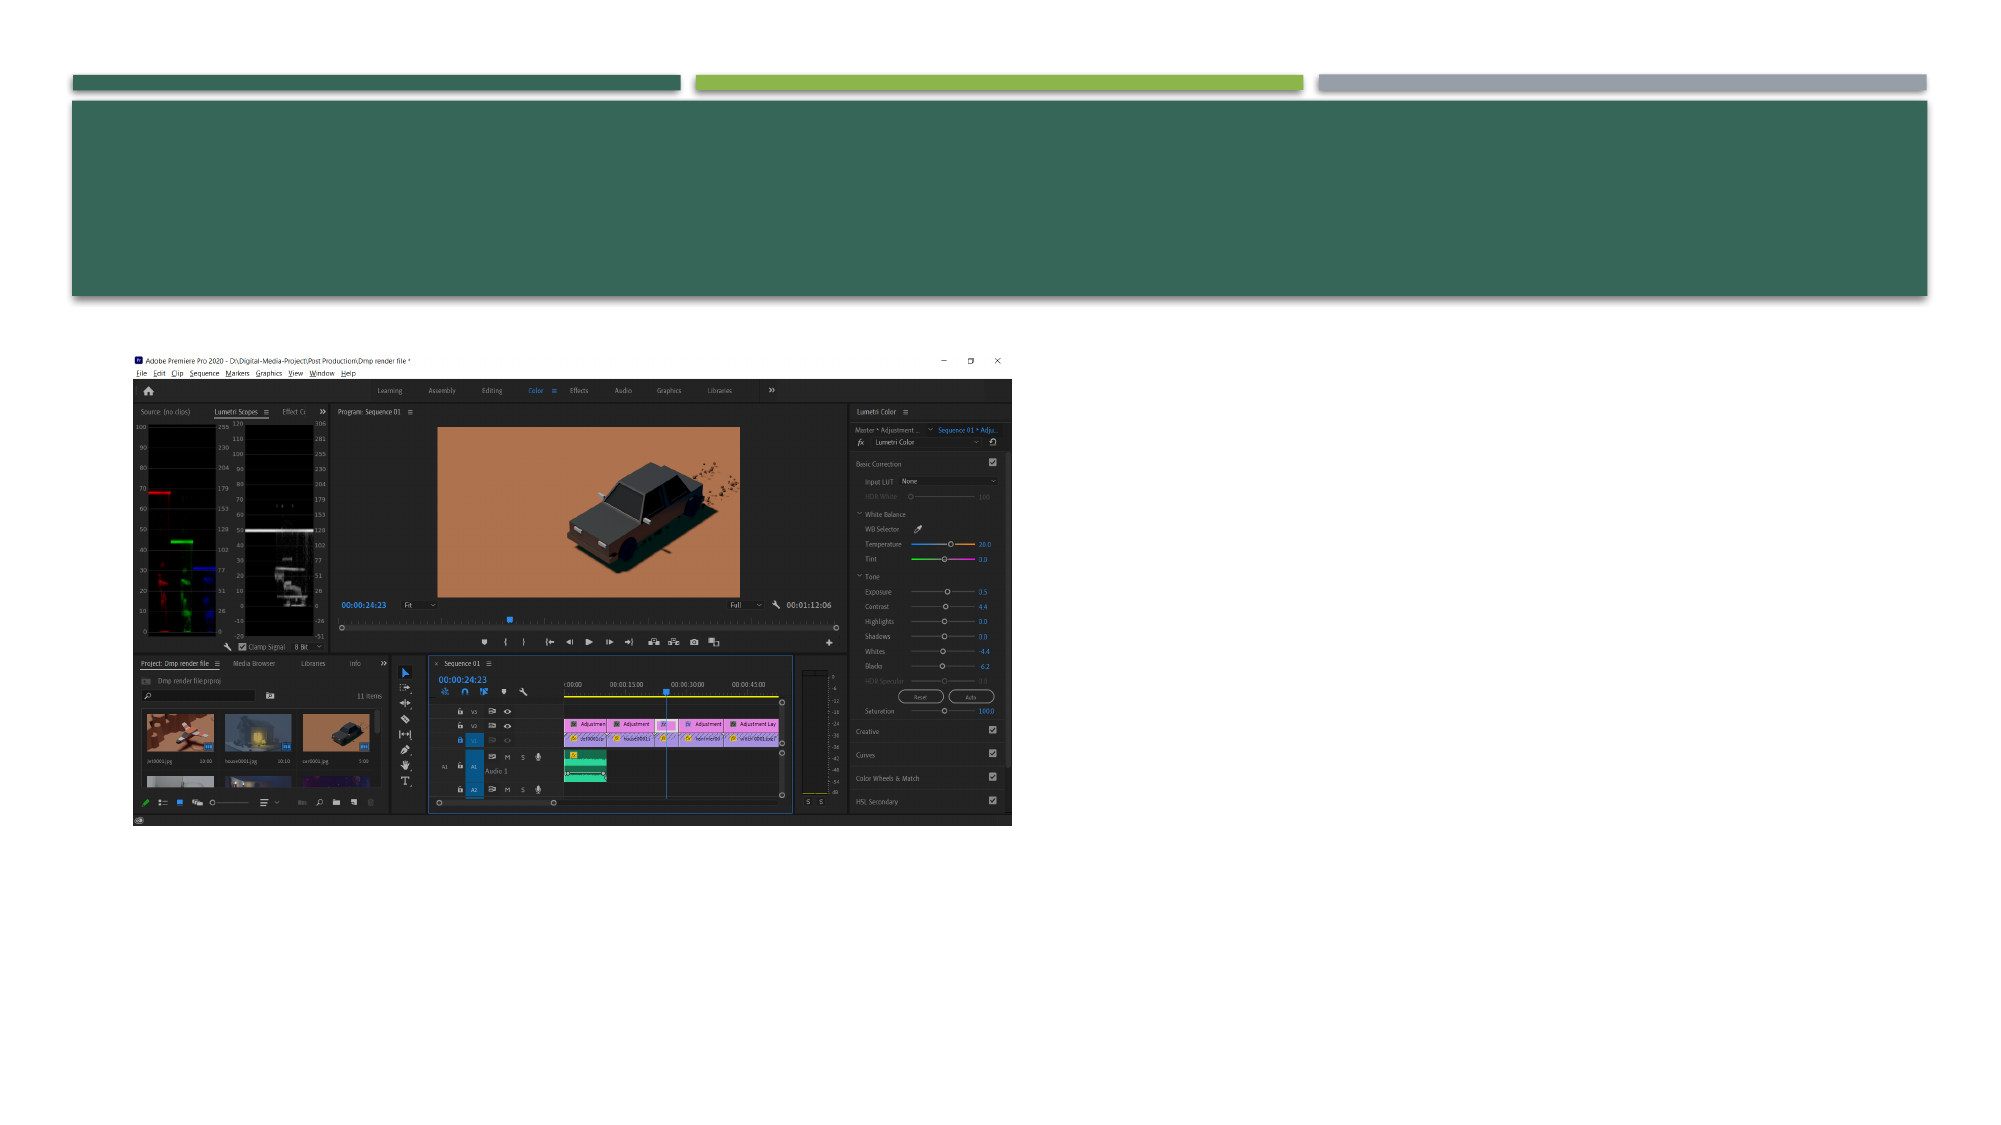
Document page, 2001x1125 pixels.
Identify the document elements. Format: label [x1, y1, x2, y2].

list [132, 354, 1012, 827]
